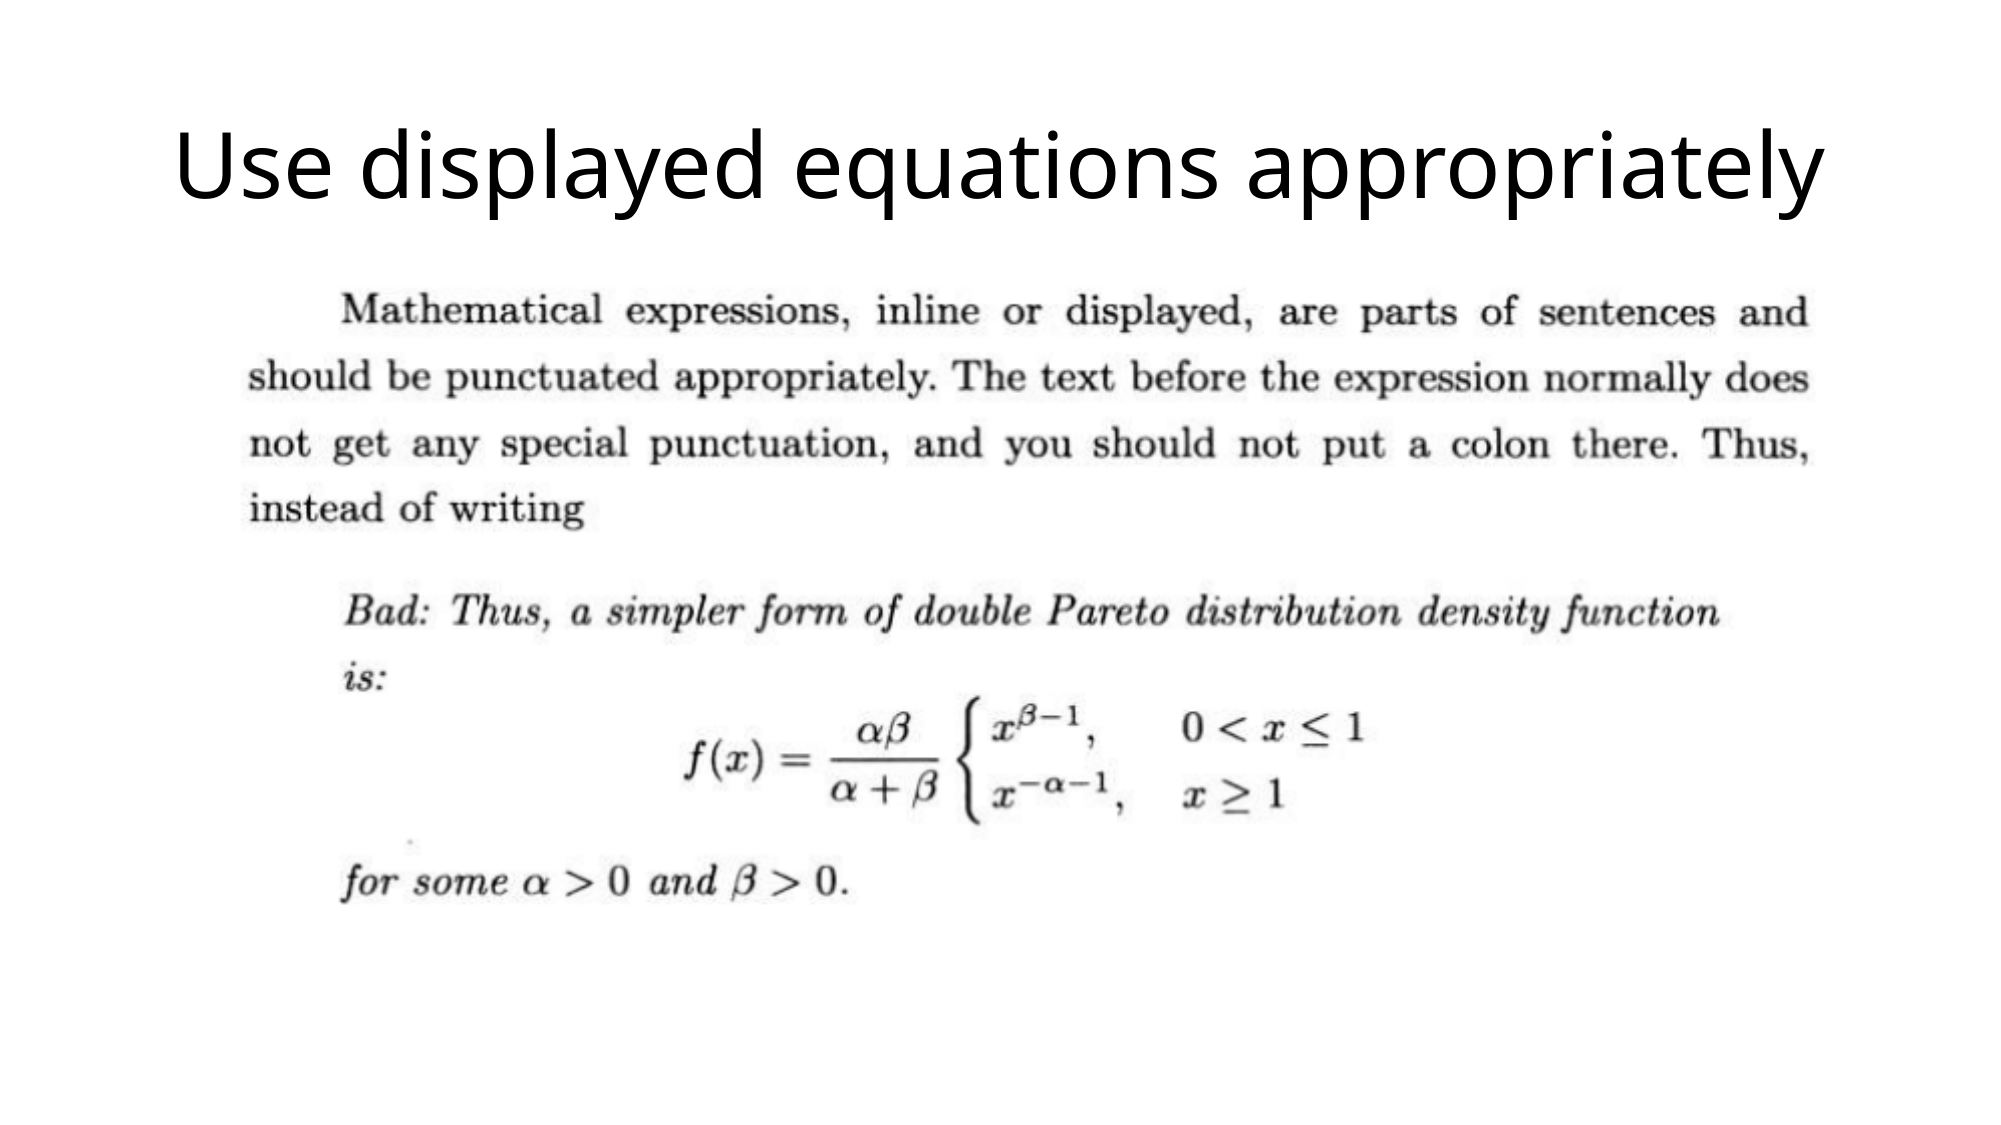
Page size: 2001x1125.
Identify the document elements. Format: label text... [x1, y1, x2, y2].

picture [222, 277, 1835, 942]
title Use displayed equations appropriately [137, 59, 1863, 278]
